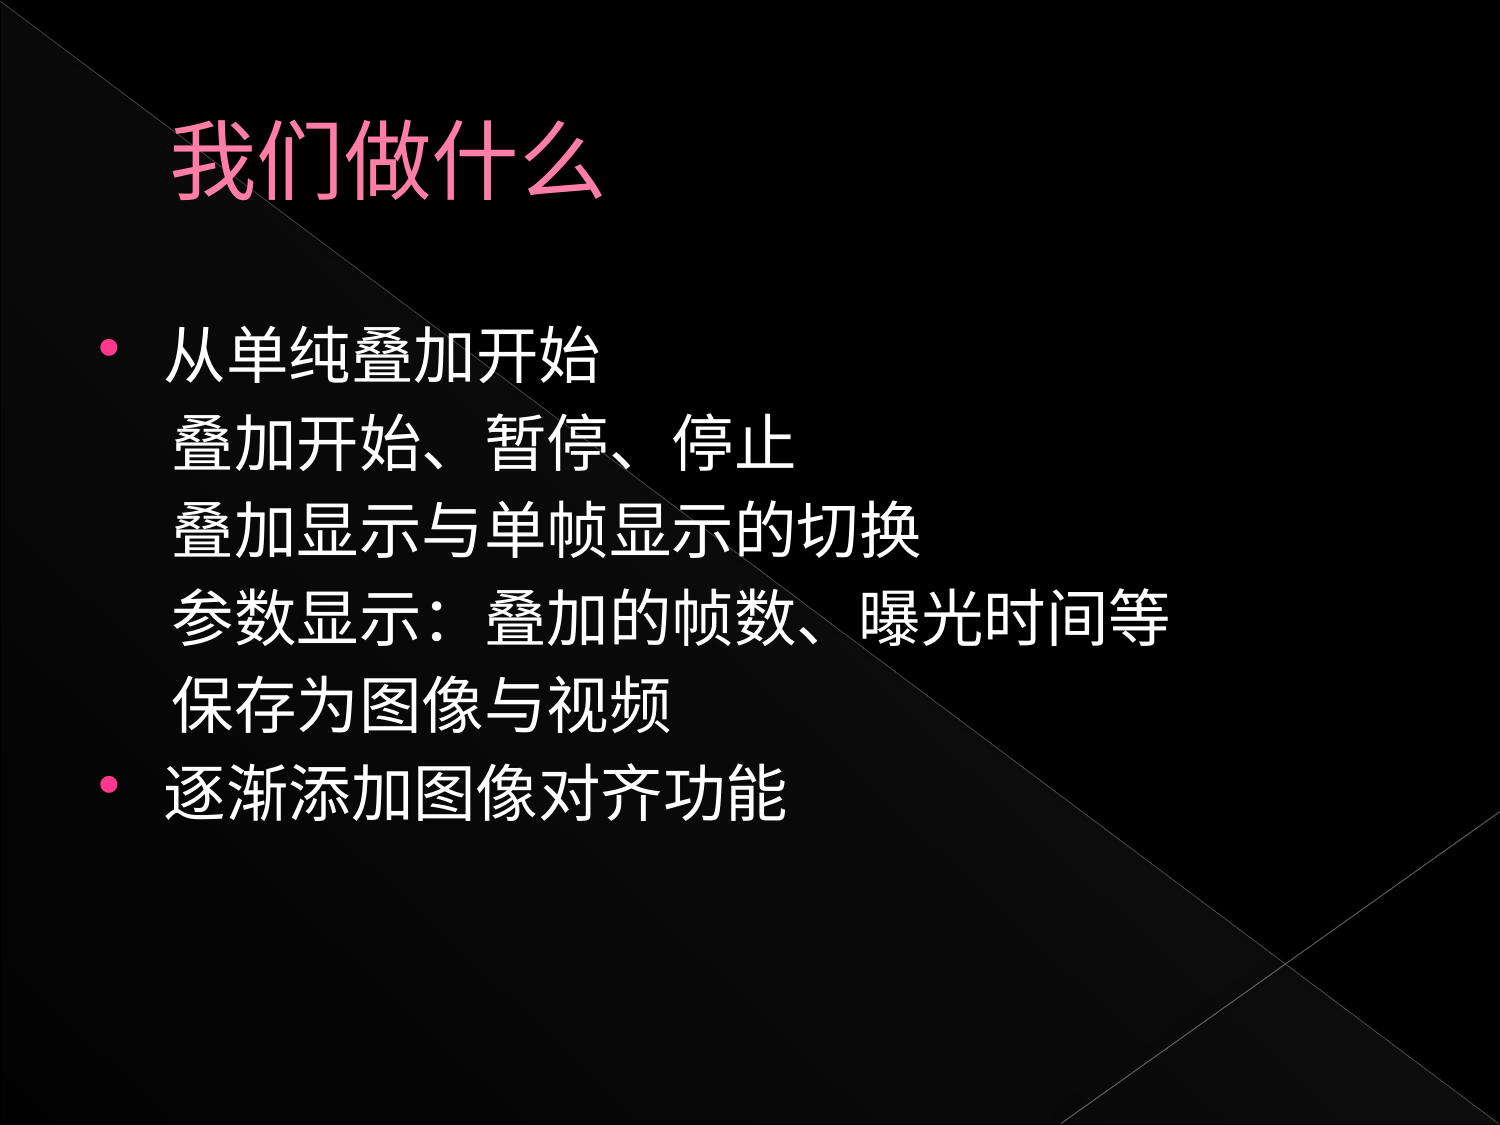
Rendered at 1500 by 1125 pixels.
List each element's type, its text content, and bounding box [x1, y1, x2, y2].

title 我们做什么 [75, 43, 1425, 274]
list 从单纯叠加开始 叠加开始、暂停、停止 叠加显示与单帧显示的切换 参数显示：叠加的帧数、曝光时间等 保存为图像与视频 逐渐添加图像对齐功能 [75, 308, 1425, 1059]
